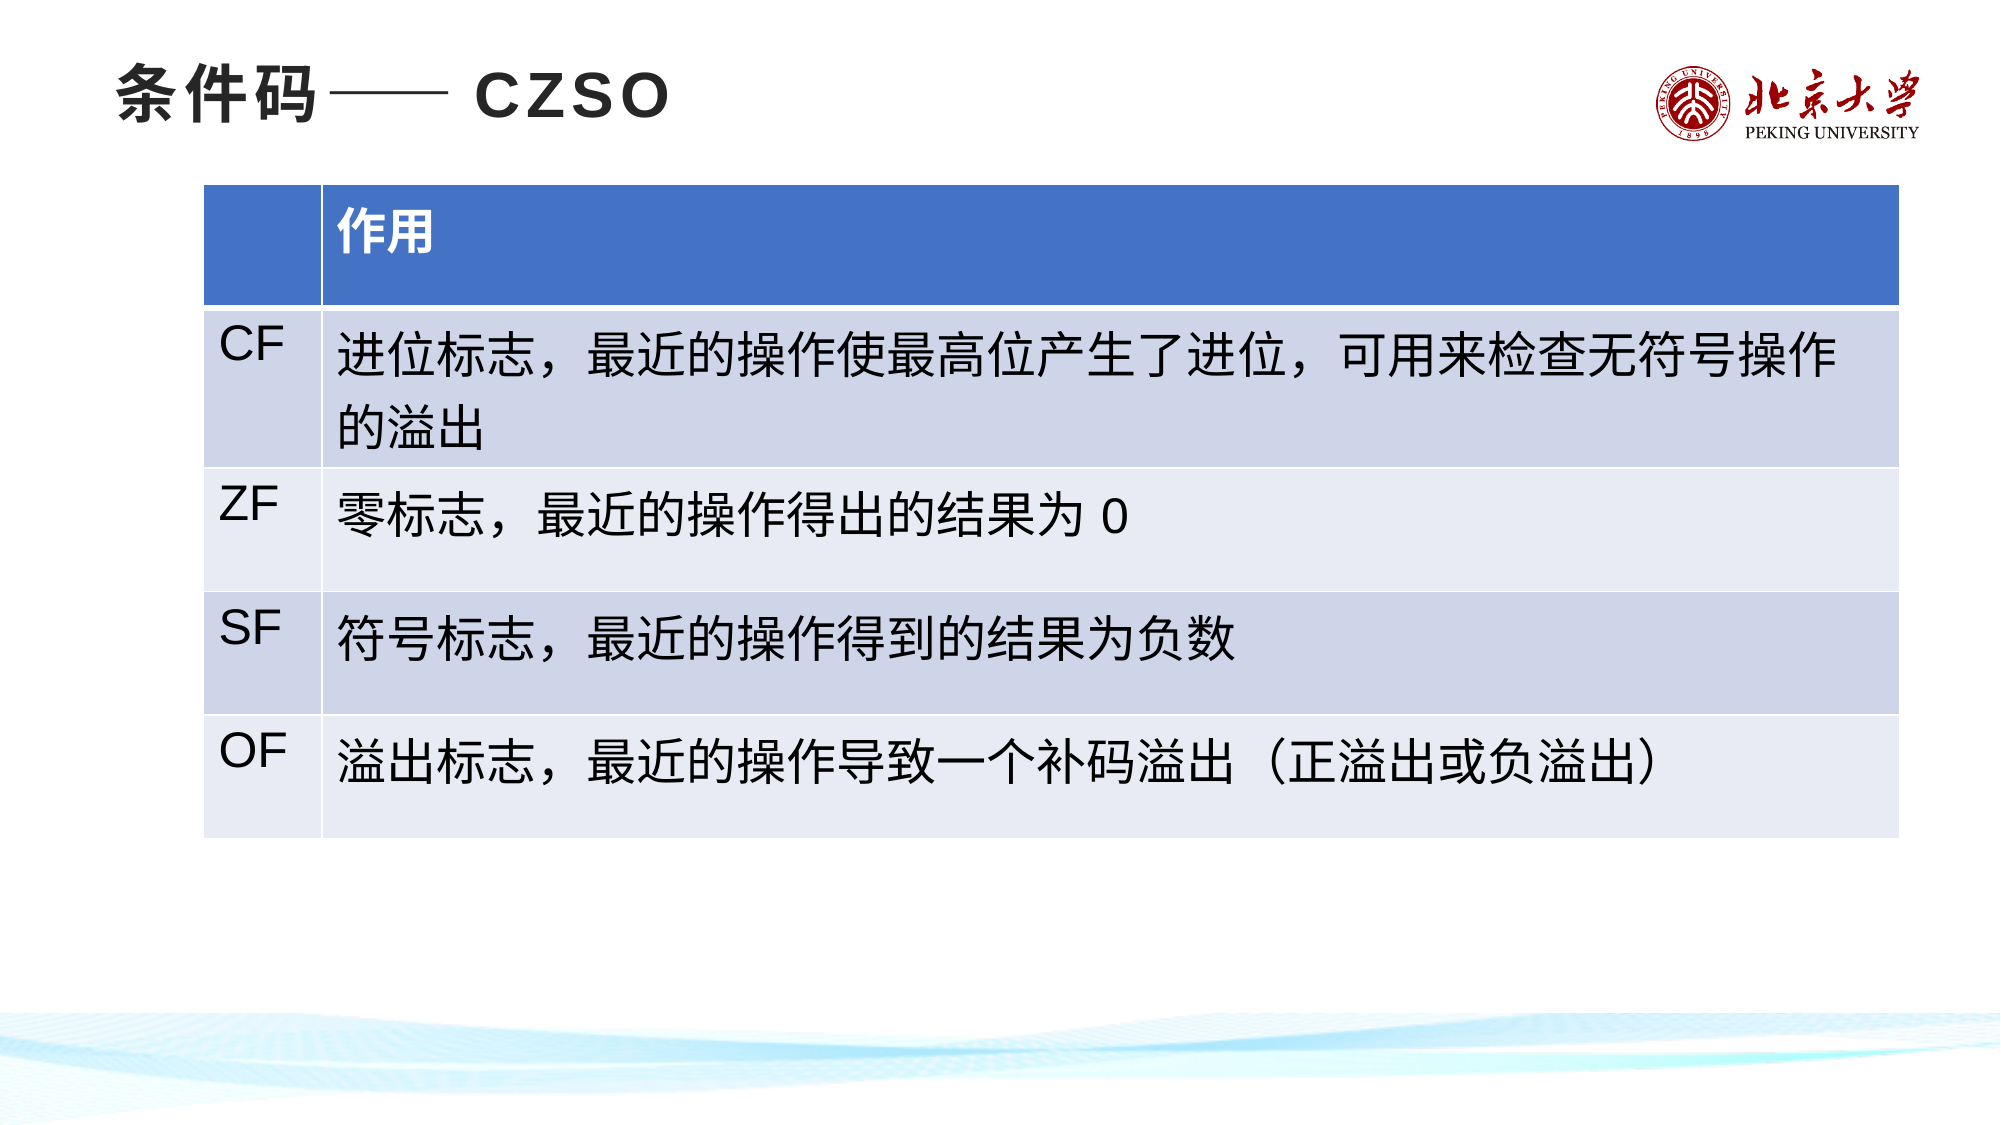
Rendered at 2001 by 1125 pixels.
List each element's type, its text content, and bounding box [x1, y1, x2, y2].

table_cell CF [204, 311, 321, 467]
table_cell 零标志，最近的操作得出的结果为0 [323, 469, 1899, 591]
picture [1656, 66, 1919, 141]
table_cell 溢出标志，最近的操作导致一个补码溢出（正溢出或负溢出） [323, 716, 1899, 838]
table_cell ZF [204, 469, 321, 591]
text_box 条件码——CZSO [99, 45, 1900, 139]
table_header 作用 [323, 185, 1899, 305]
table_cell 符号标志，最近的操作得到的结果为负数 [323, 592, 1899, 714]
table_cell SF [204, 592, 321, 714]
picture [0, 1013, 2000, 1125]
table_cell OF [204, 716, 321, 838]
table_header [204, 185, 321, 305]
table_cell 进位标志，最近的操作使最高位产生了进位，可用来检查无符号操作的溢出 [323, 311, 1899, 467]
